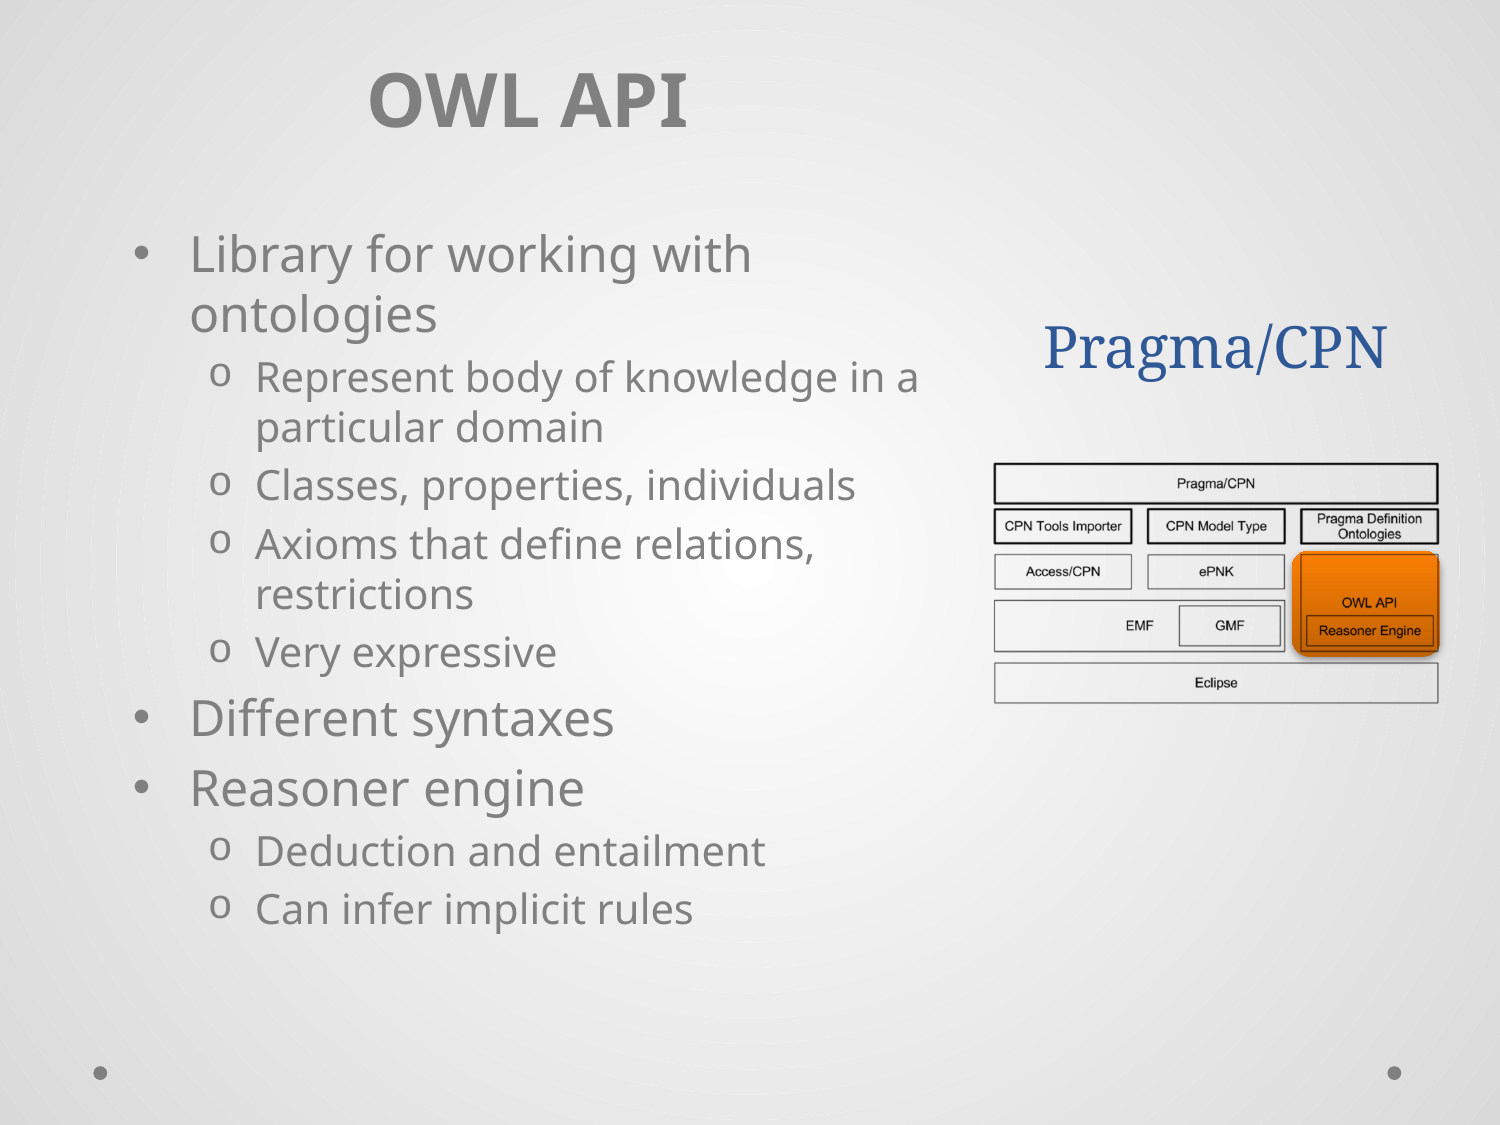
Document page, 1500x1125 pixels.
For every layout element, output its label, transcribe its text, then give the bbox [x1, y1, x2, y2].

title Pragma/CPN [969, 43, 1463, 388]
picture [985, 455, 1441, 711]
list OWL API Library for working with ontologies Represent body of knowledge in a particular domain Classes, properties, individuals Axioms that define relations, restrictions Very expressive Different syntaxes Reasoner engine Deduction and entailment Can infer implicit rules [117, 44, 938, 1005]
